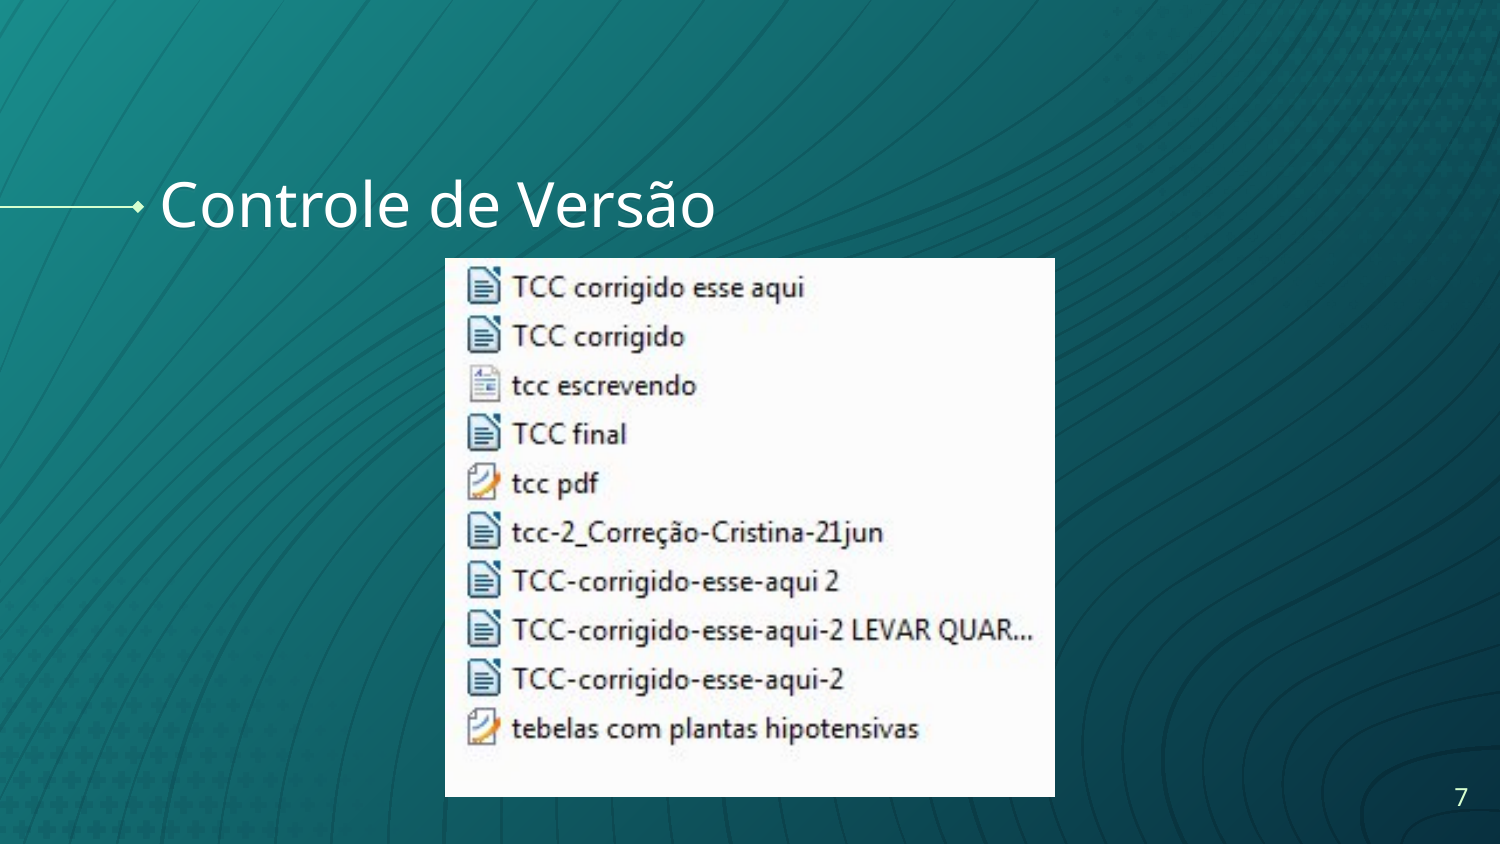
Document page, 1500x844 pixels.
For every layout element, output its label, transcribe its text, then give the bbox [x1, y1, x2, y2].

title Controle de Versão [159, 174, 1340, 240]
slide_number 7 [1378, 766, 1469, 832]
picture [445, 258, 1055, 797]
